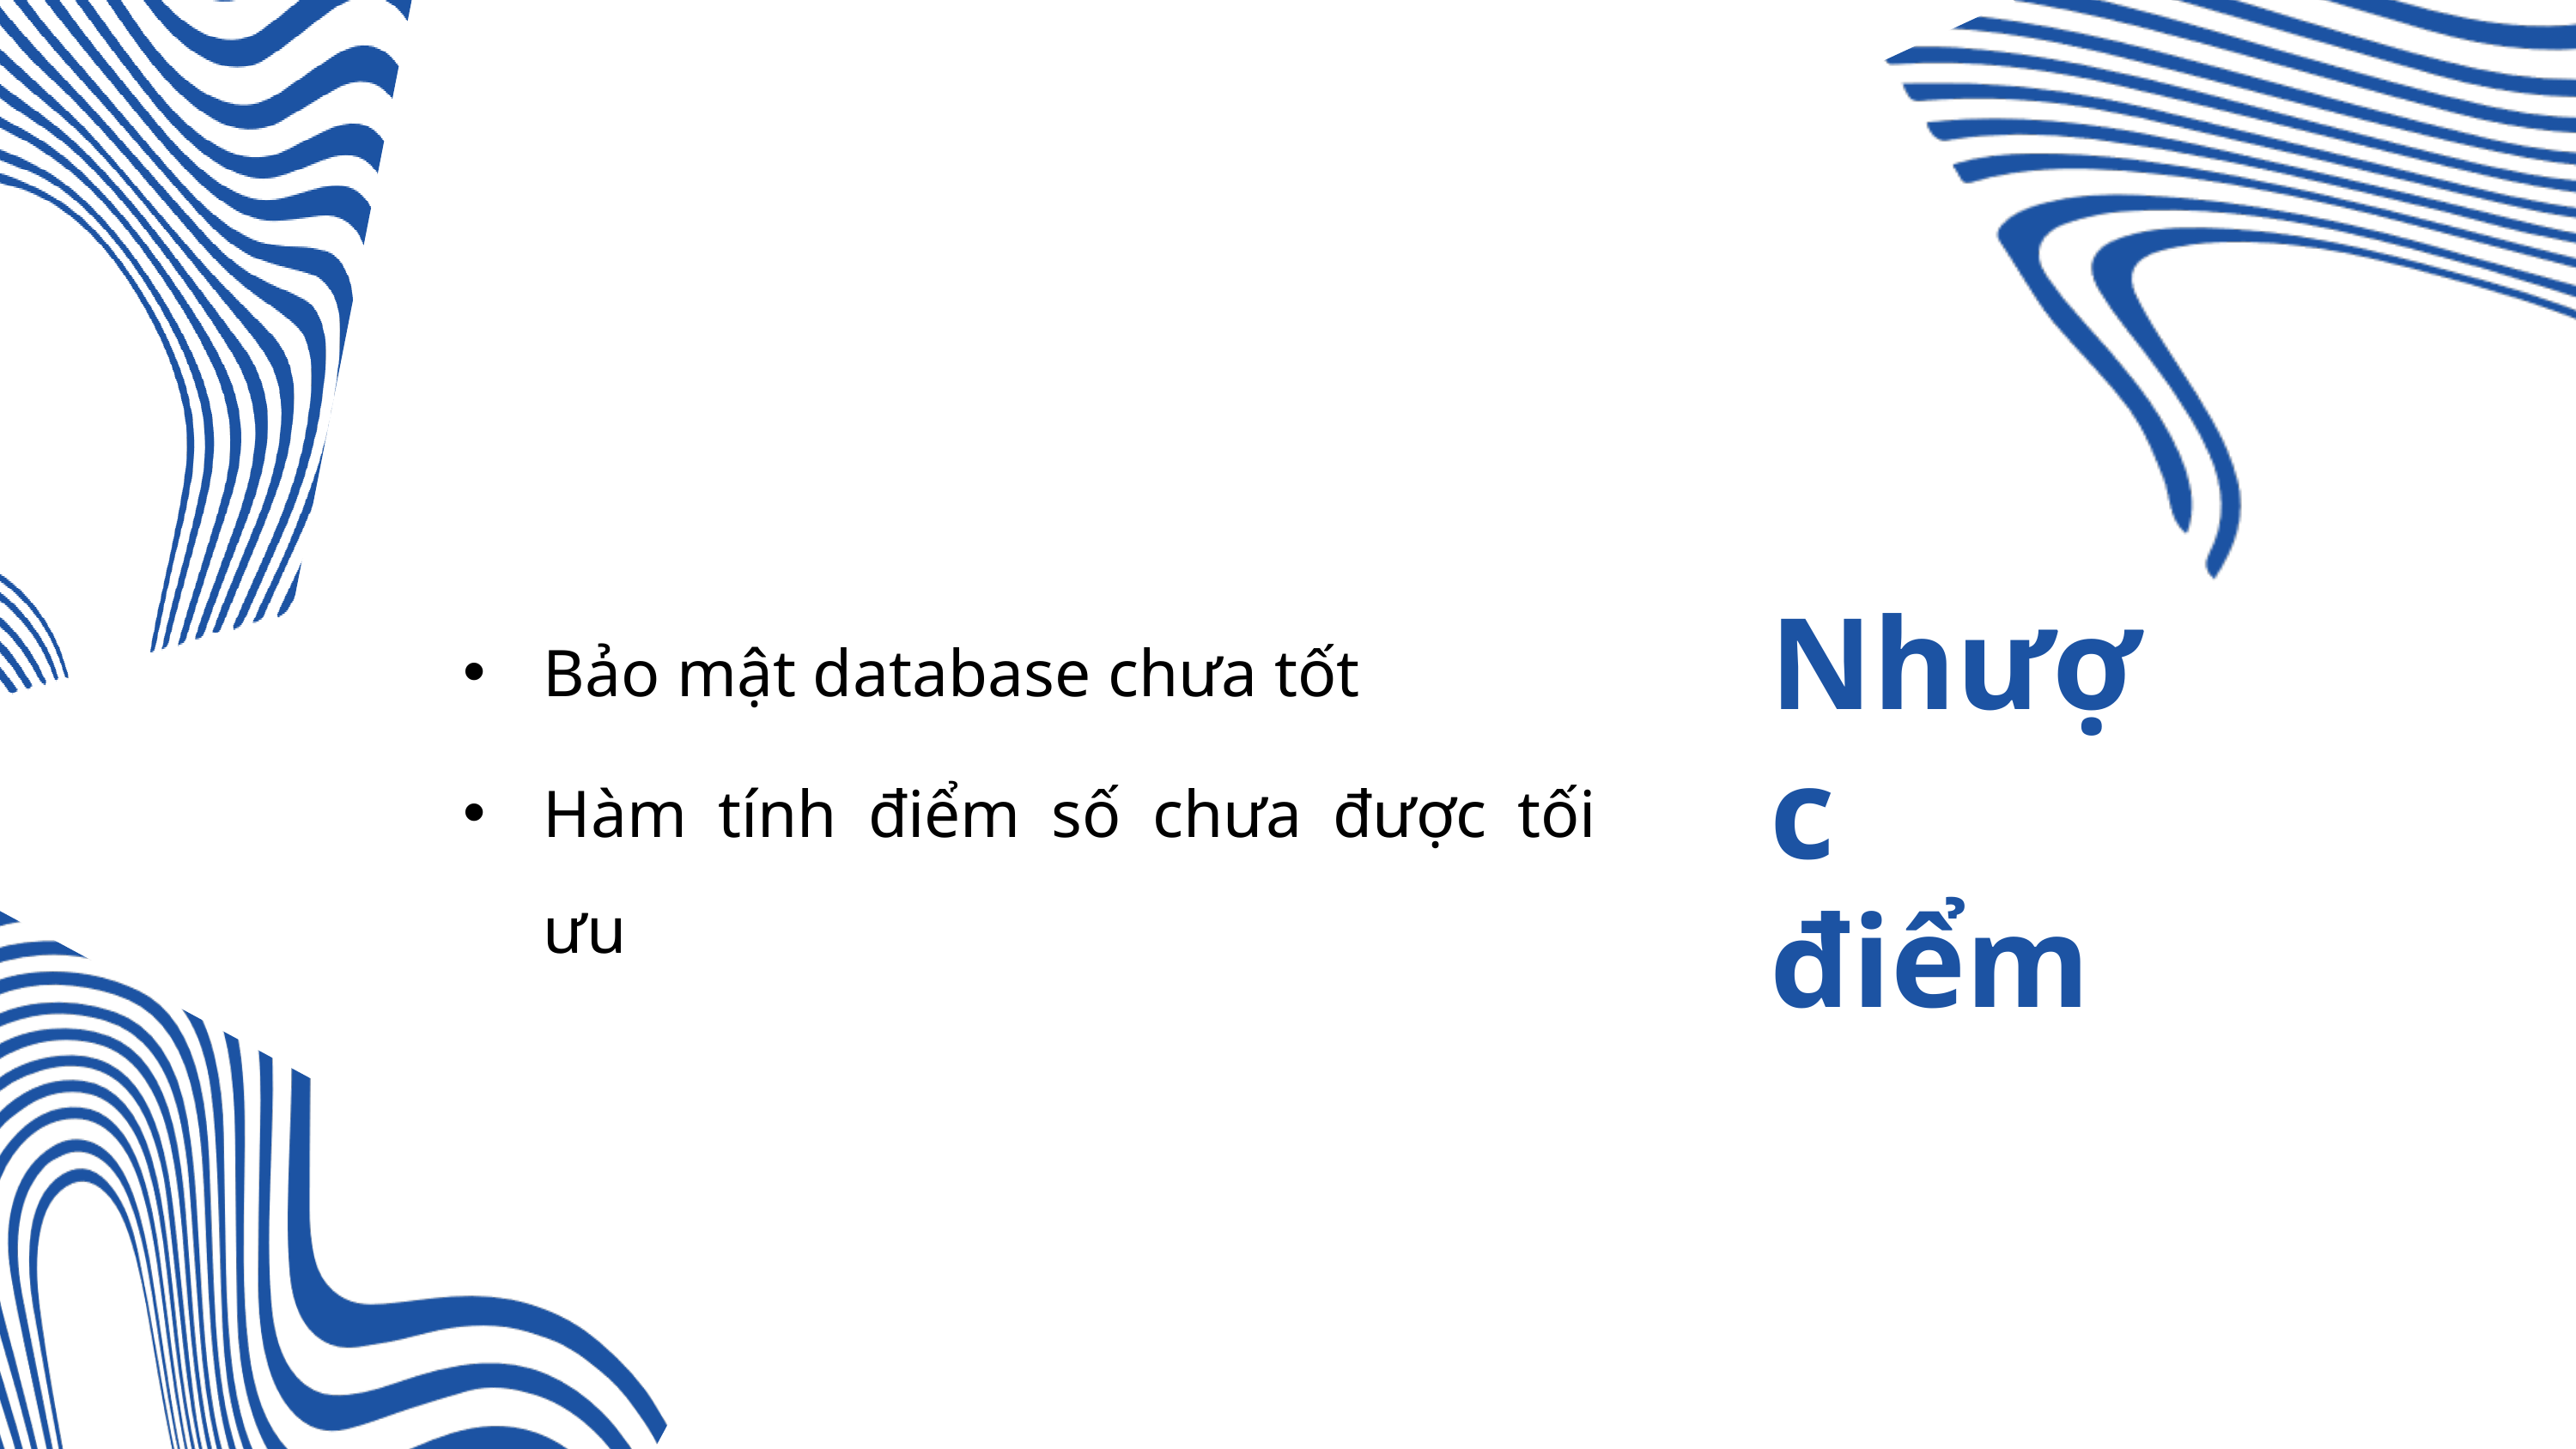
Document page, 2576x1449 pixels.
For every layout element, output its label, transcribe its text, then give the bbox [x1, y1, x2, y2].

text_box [450, 587, 1610, 847]
text_box Nhược điểm [1770, 585, 2180, 1034]
text_box [0, 0, 412, 812]
text_box [1695, 0, 2576, 1449]
text_box [0, 911, 732, 1449]
